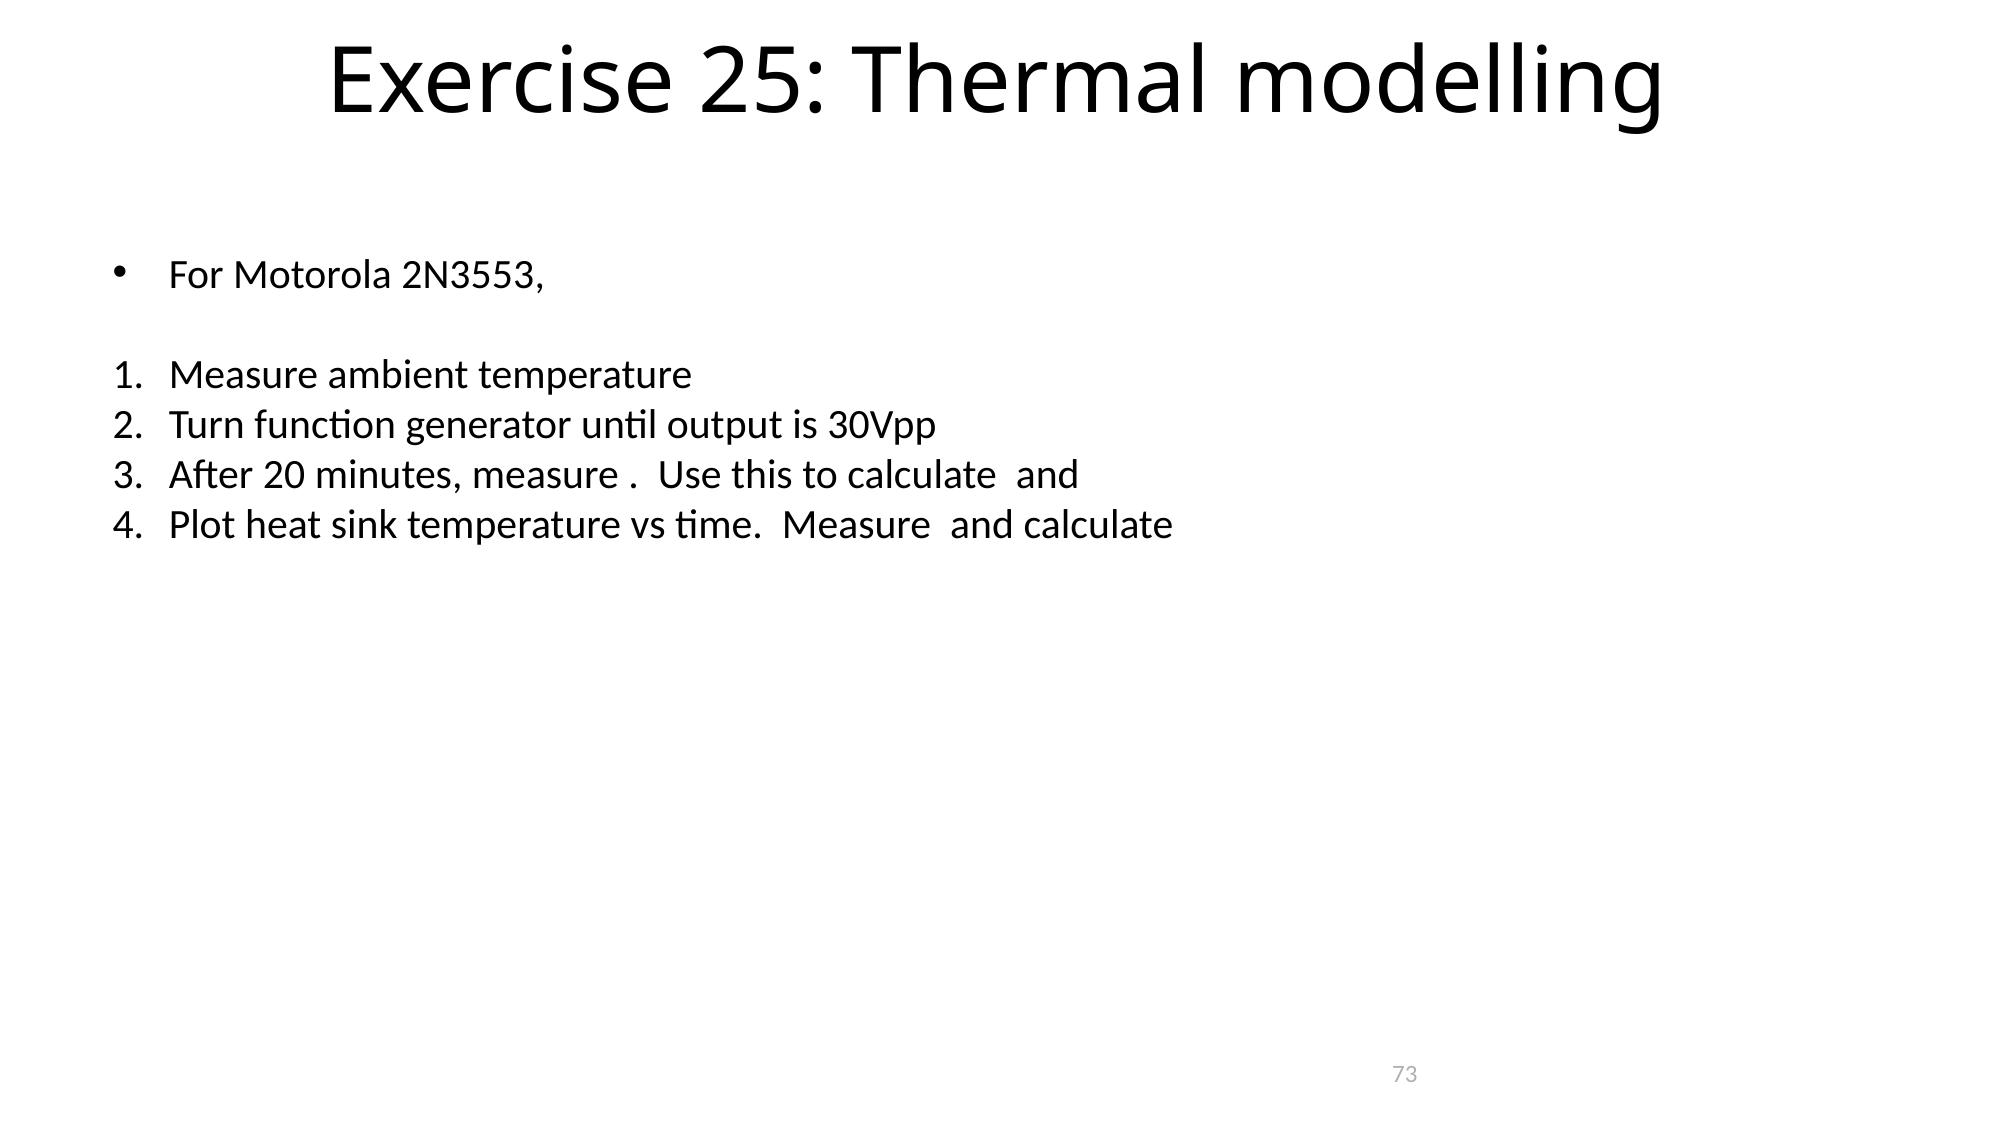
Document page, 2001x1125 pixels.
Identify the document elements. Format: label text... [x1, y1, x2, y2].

slide_number 73 [1074, 738, 1425, 1125]
text_box Exercise 25: Thermal modelling [20, 20, 1975, 131]
